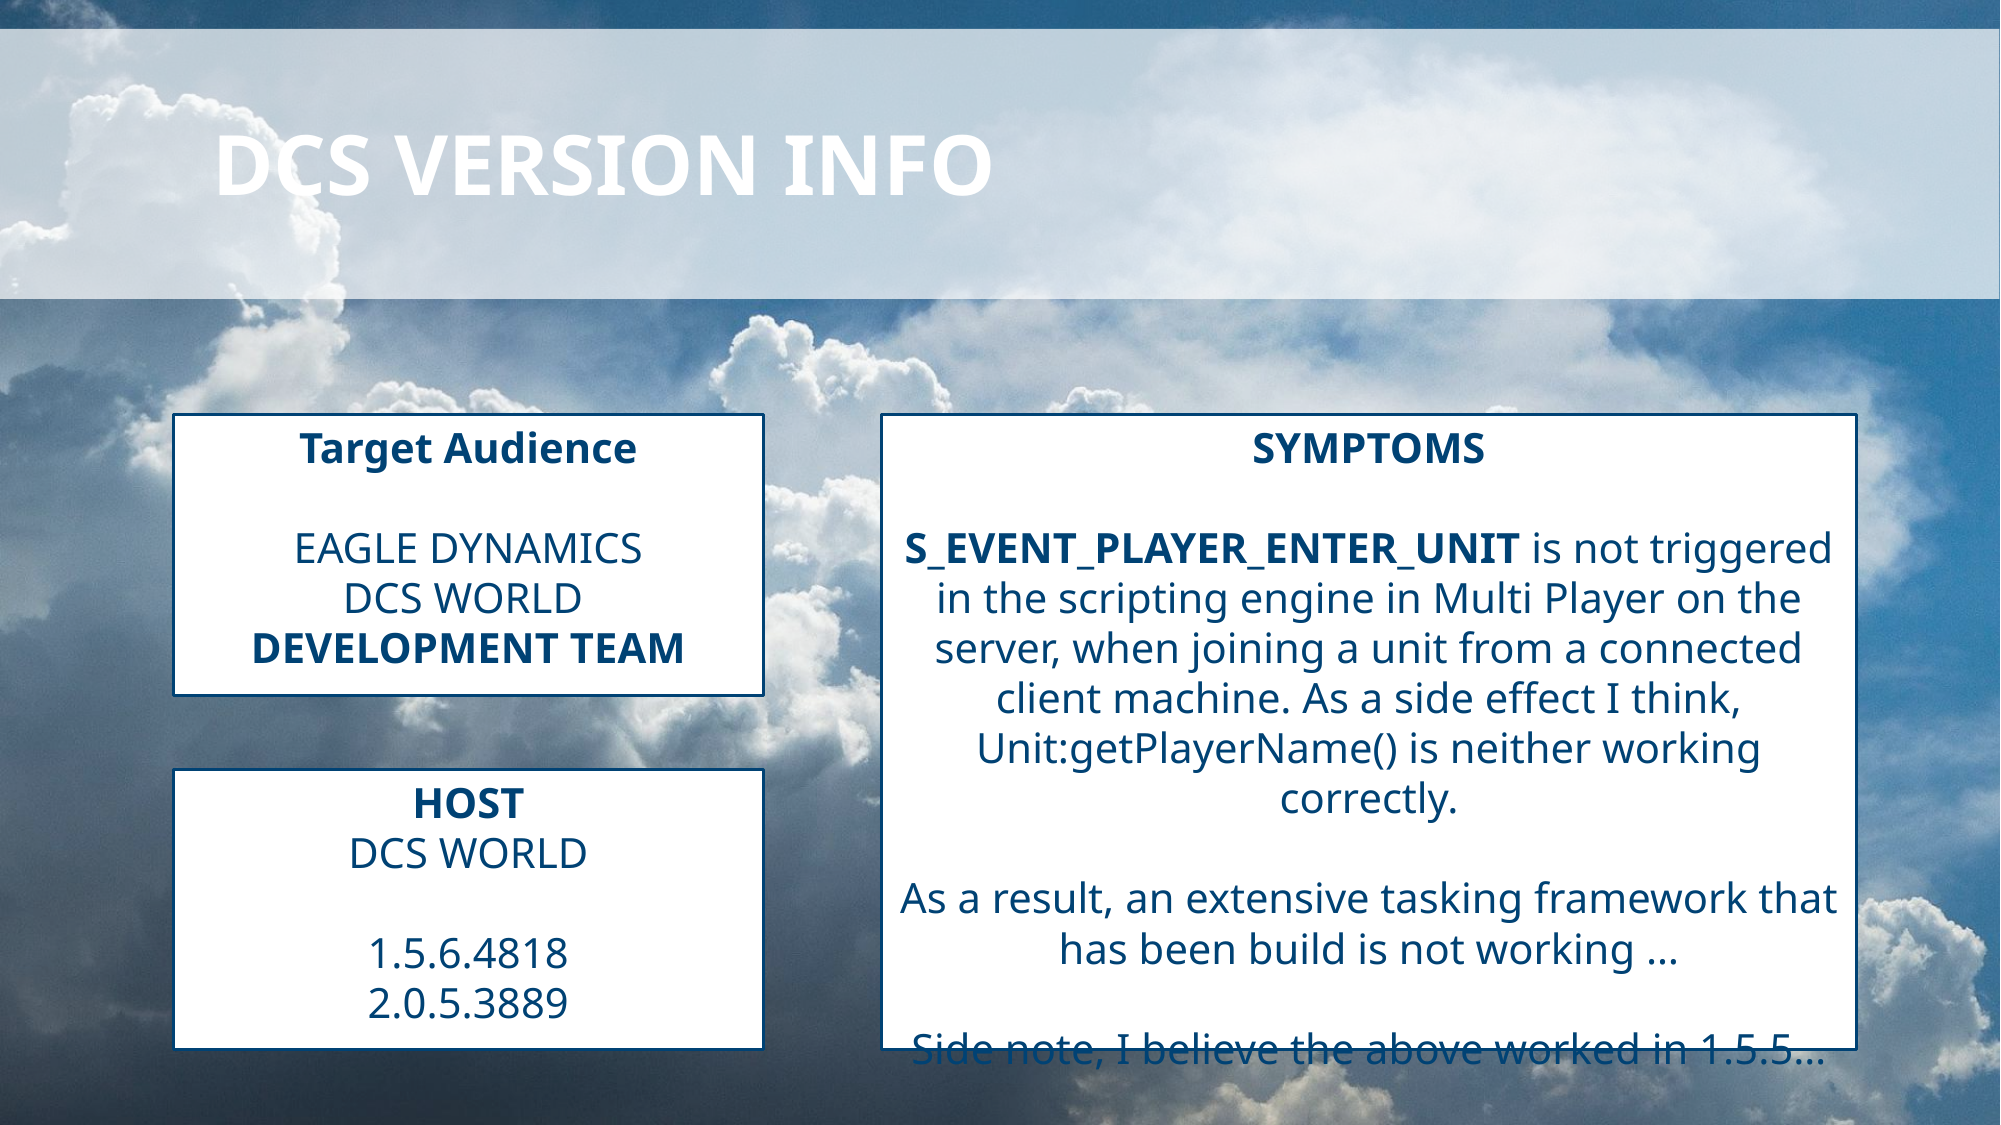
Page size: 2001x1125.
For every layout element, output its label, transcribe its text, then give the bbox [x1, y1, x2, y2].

text_box Target Audience EAGLE DYNAMICS DCS WORLD DEVELOPMENT TEAM [172, 414, 765, 696]
text_box HOST DCS WORLD 1.5.6.4818 2.0.5.3889 [172, 768, 765, 1051]
title DCS VERSION INFO [197, 46, 1803, 295]
text_box SYMPTOMS S_EVENT_PLAYER_ENTER_UNIT is not triggered in the scripting engine in Multi Player on the server, when joining a unit from a connected client machine. As a side effect I think, Unit:getPlayerName() is neither working correctly. As a result, an extensive tasking framework that has been build is not working … Side note, I believe the above worked in 1.5.5… [881, 414, 1857, 1051]
